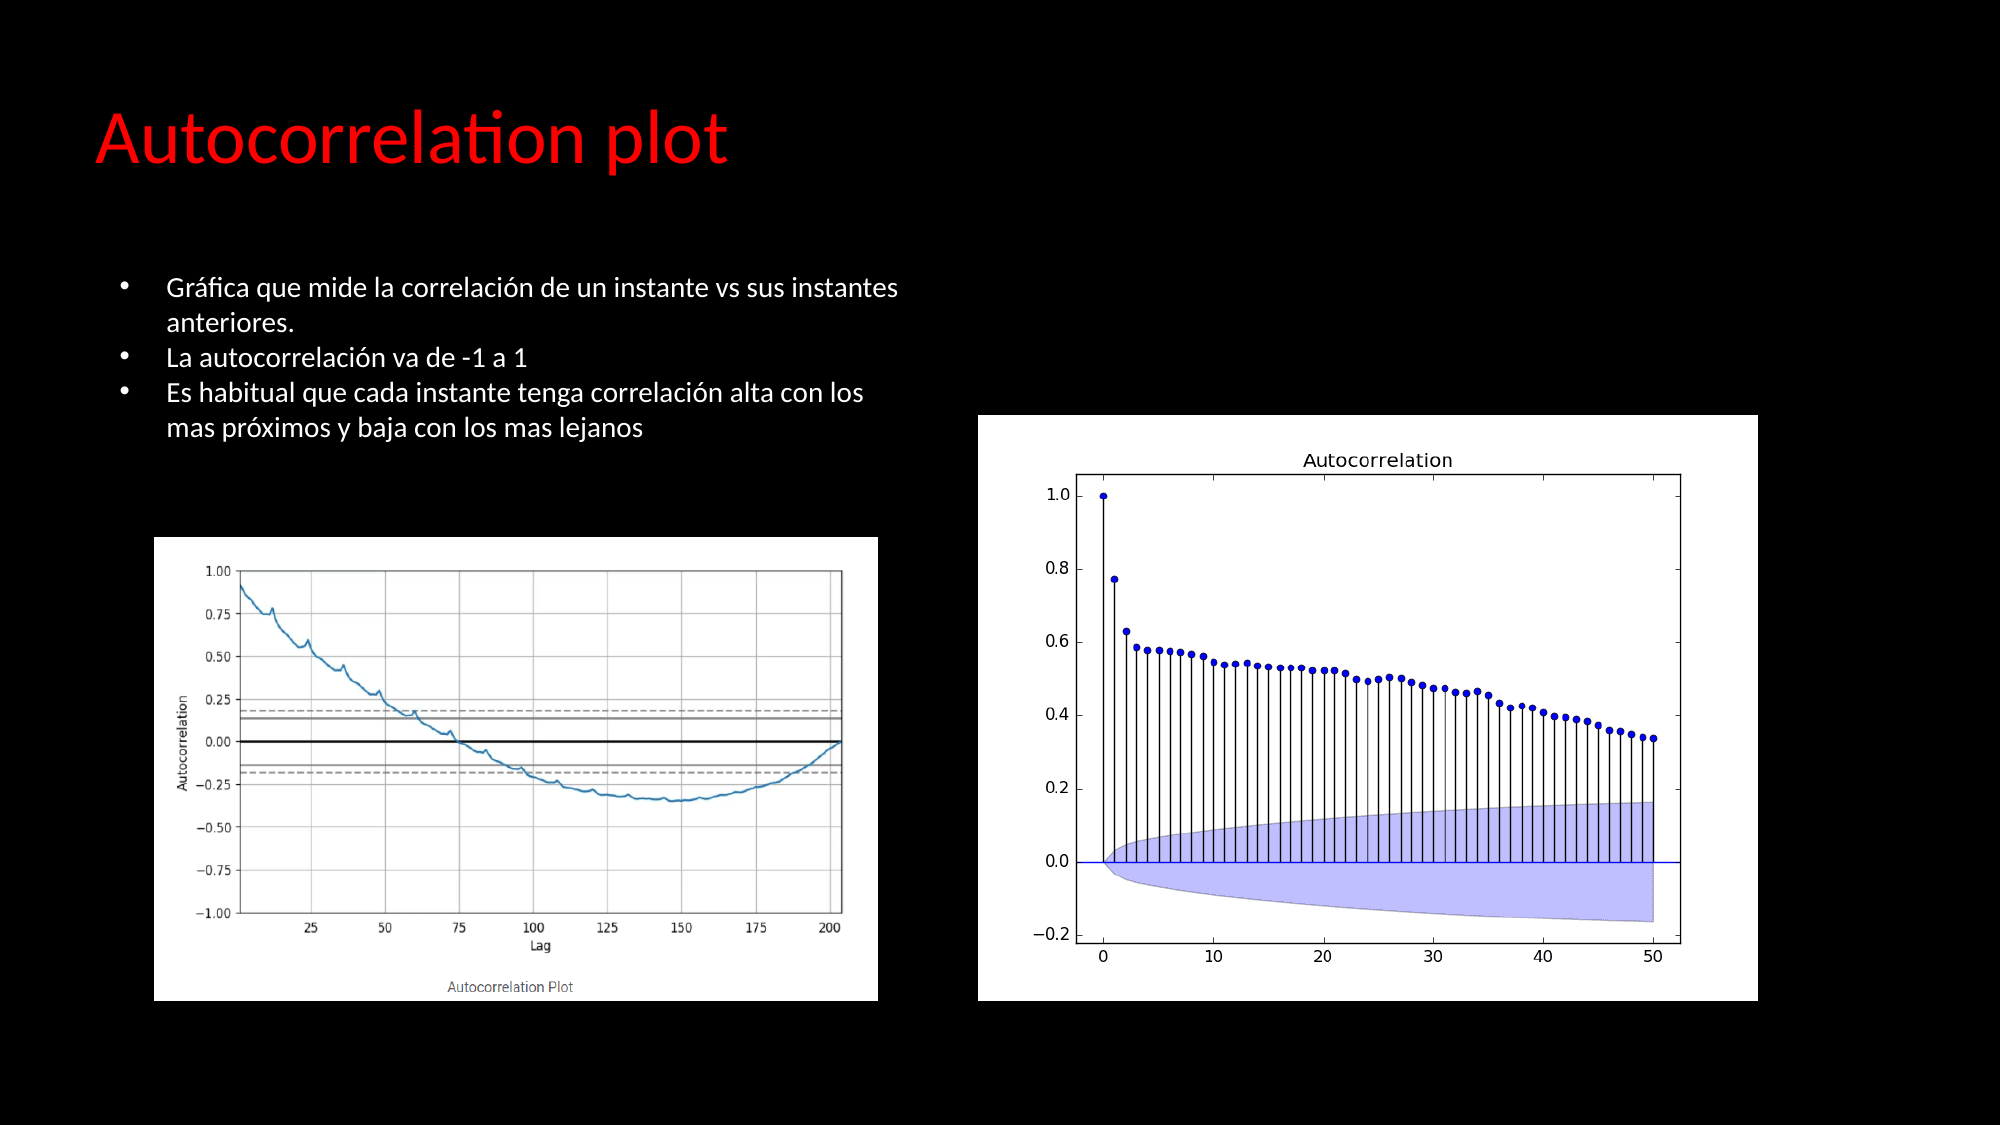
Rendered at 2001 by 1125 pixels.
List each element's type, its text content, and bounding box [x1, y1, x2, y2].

picture [978, 415, 1758, 1001]
text_box Gráfica que mide la correlación de un instante vs sus instantes anteriores. La autocorrelación va de -1 a 1 Es habitual que cada instante tenga correlación alta con los mas próximos y baja con los mas lejanos [104, 253, 930, 619]
picture [153, 537, 878, 1001]
title Autocorrelation plot [80, 52, 1806, 224]
